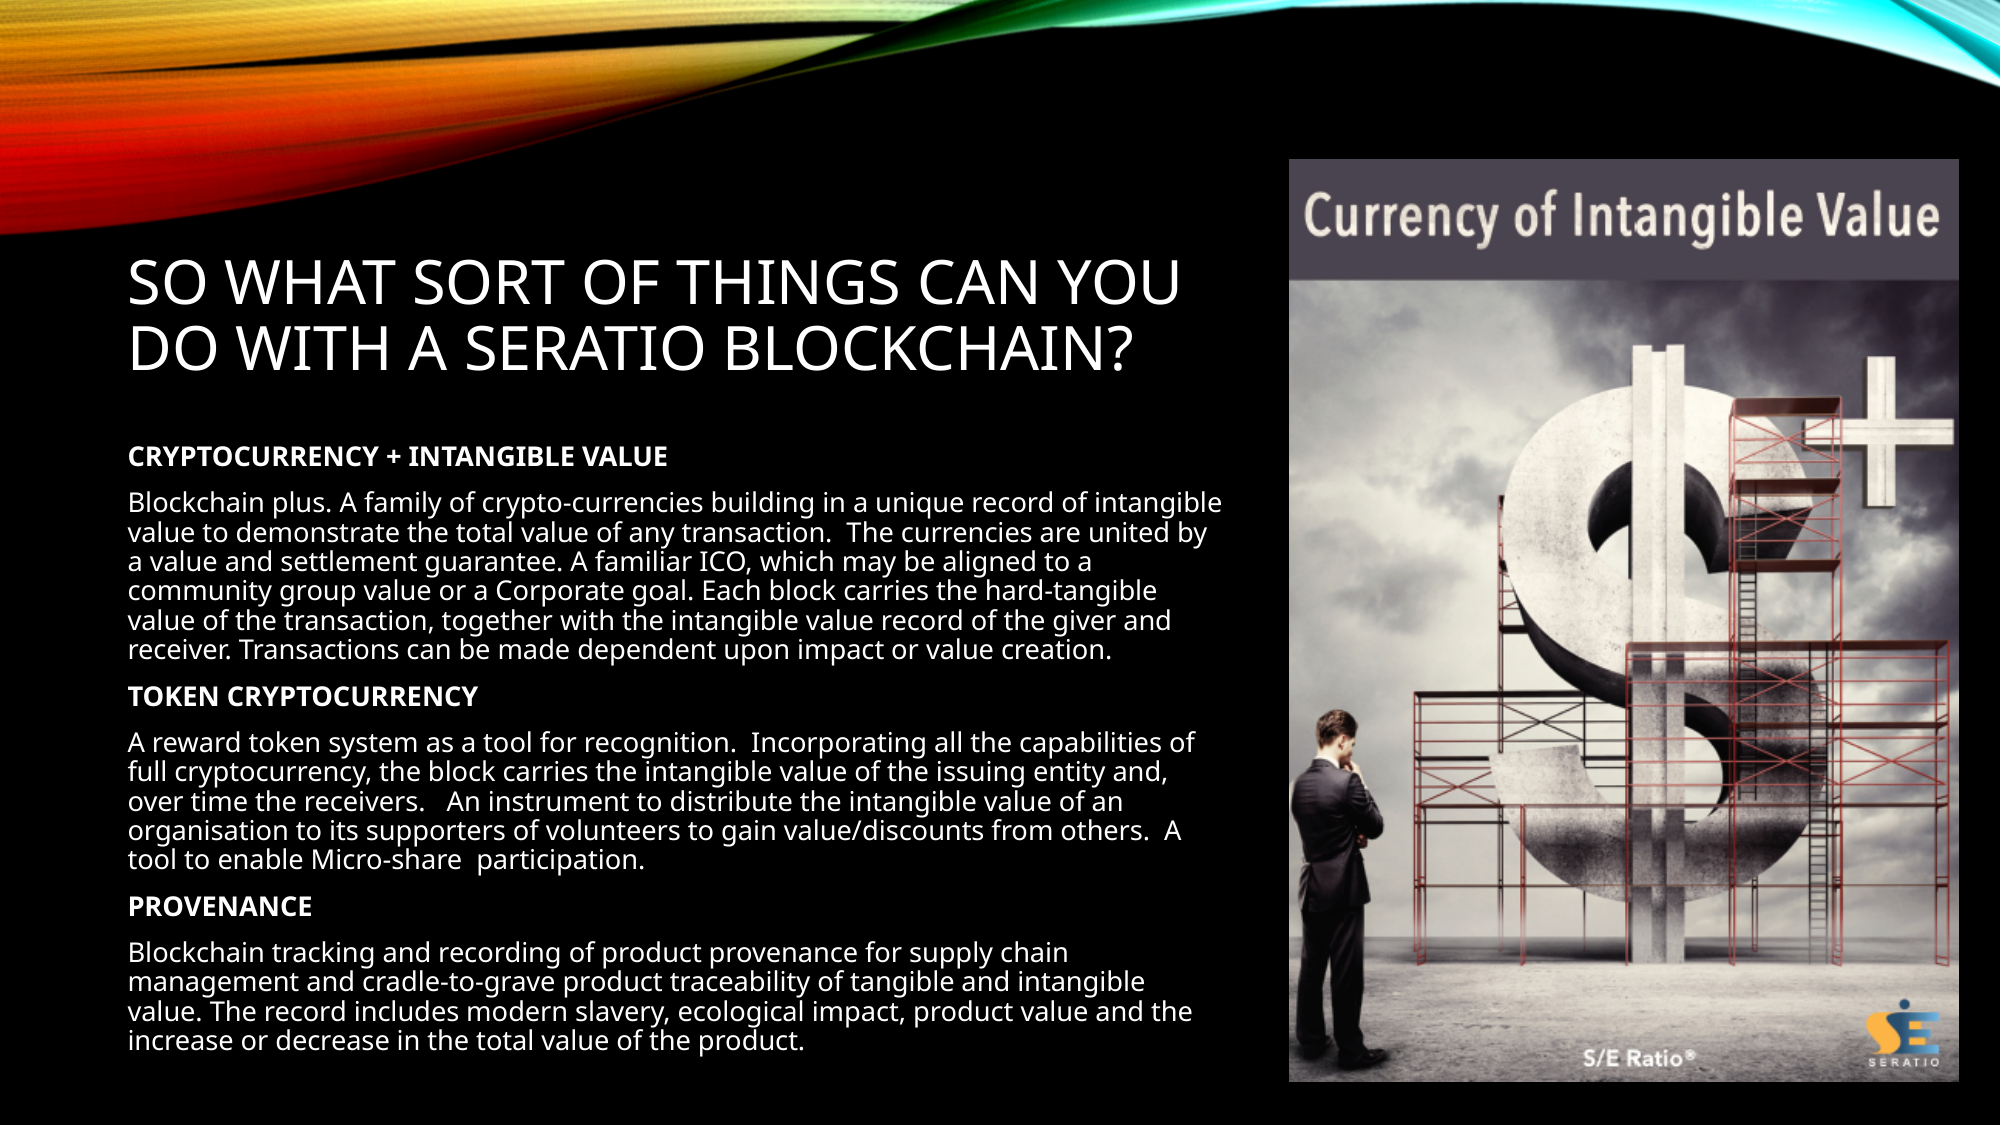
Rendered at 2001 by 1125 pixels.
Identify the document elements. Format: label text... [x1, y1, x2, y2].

title So what Sort of things can you do with a seratio blockchain? [112, 191, 1240, 392]
picture [0, 0, 2000, 1082]
list Cryptocurrency + Intangible value Blockchain plus. A family of crypto-currencies building in a unique record of intangible value to demonstrate the total value of any transaction. The currencies are united by a value and settlement guarantee. A familiar ICO, which may be aligned to a community group value or a Corporate goal. Each block carries the hard-tangible value of the transaction, together with the intangible value record of the giver and receiver. Transactions can be made dependent upon impact or value creation. Token Cryptocurrency A reward token system as a tool for recognition. Incorporating all the capabilities of full cryptocurrency, the block carries the intangible value of the issuing entity and, over time the receivers. An instrument to distribute the intangible value of an organisation to its supporters of volunteers to gain value/discounts from others. A tool to enable Micro-share participation. Provenance Blockchain tracking and recording of product provenance for supply chain management and cradle-to-grave product traceability of tangible and intangible value. The record includes modern slavery, ecological impact, product value and the increase or decrease in the total value of the product. [112, 435, 1240, 1098]
